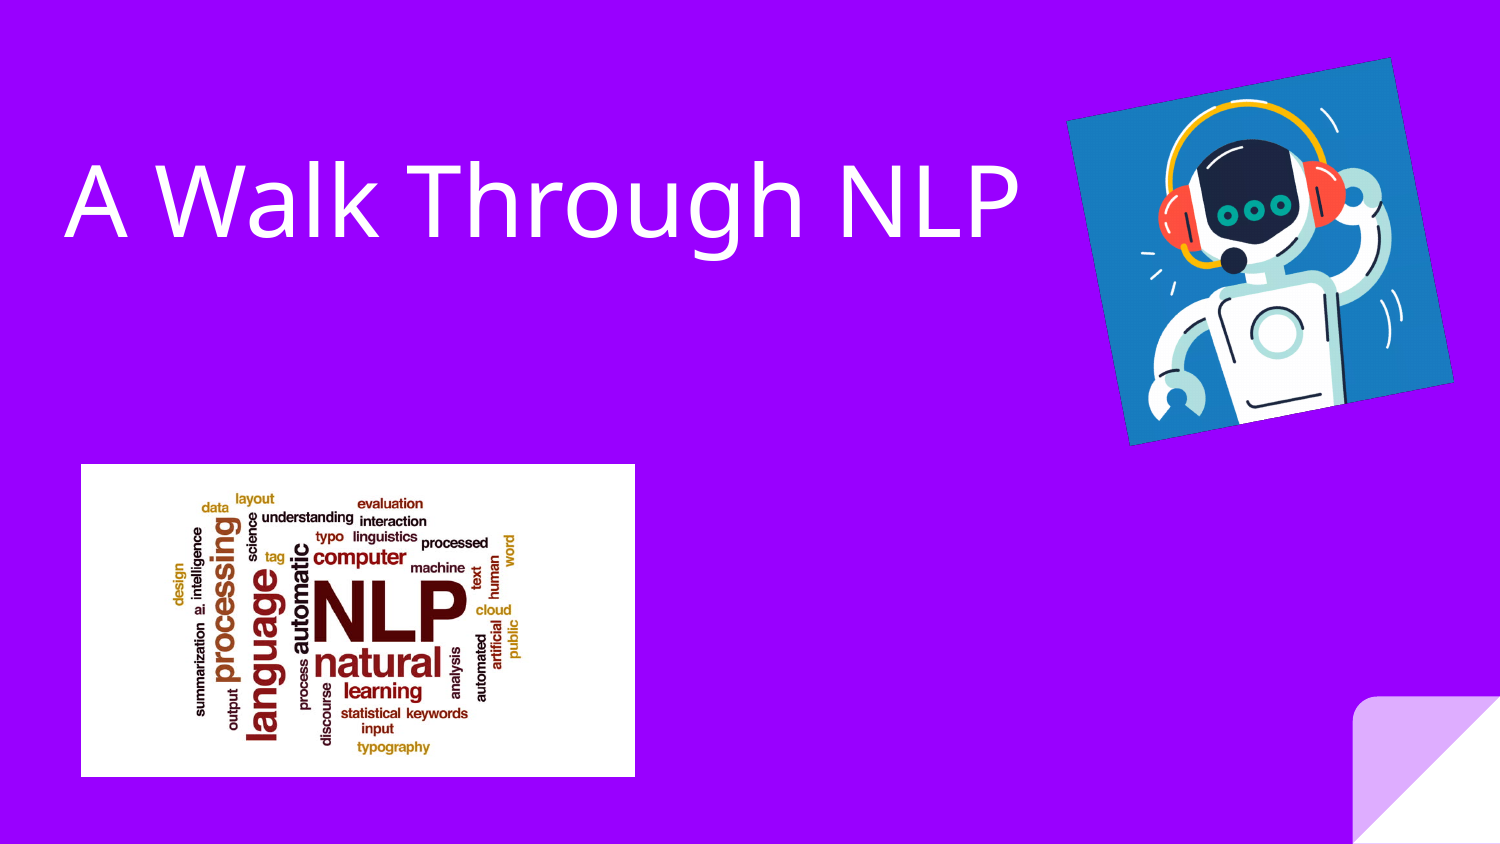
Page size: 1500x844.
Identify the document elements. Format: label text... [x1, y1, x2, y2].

picture [1067, 57, 1454, 446]
picture [81, 464, 635, 777]
title A Walk Through NLP [49, 106, 1089, 273]
